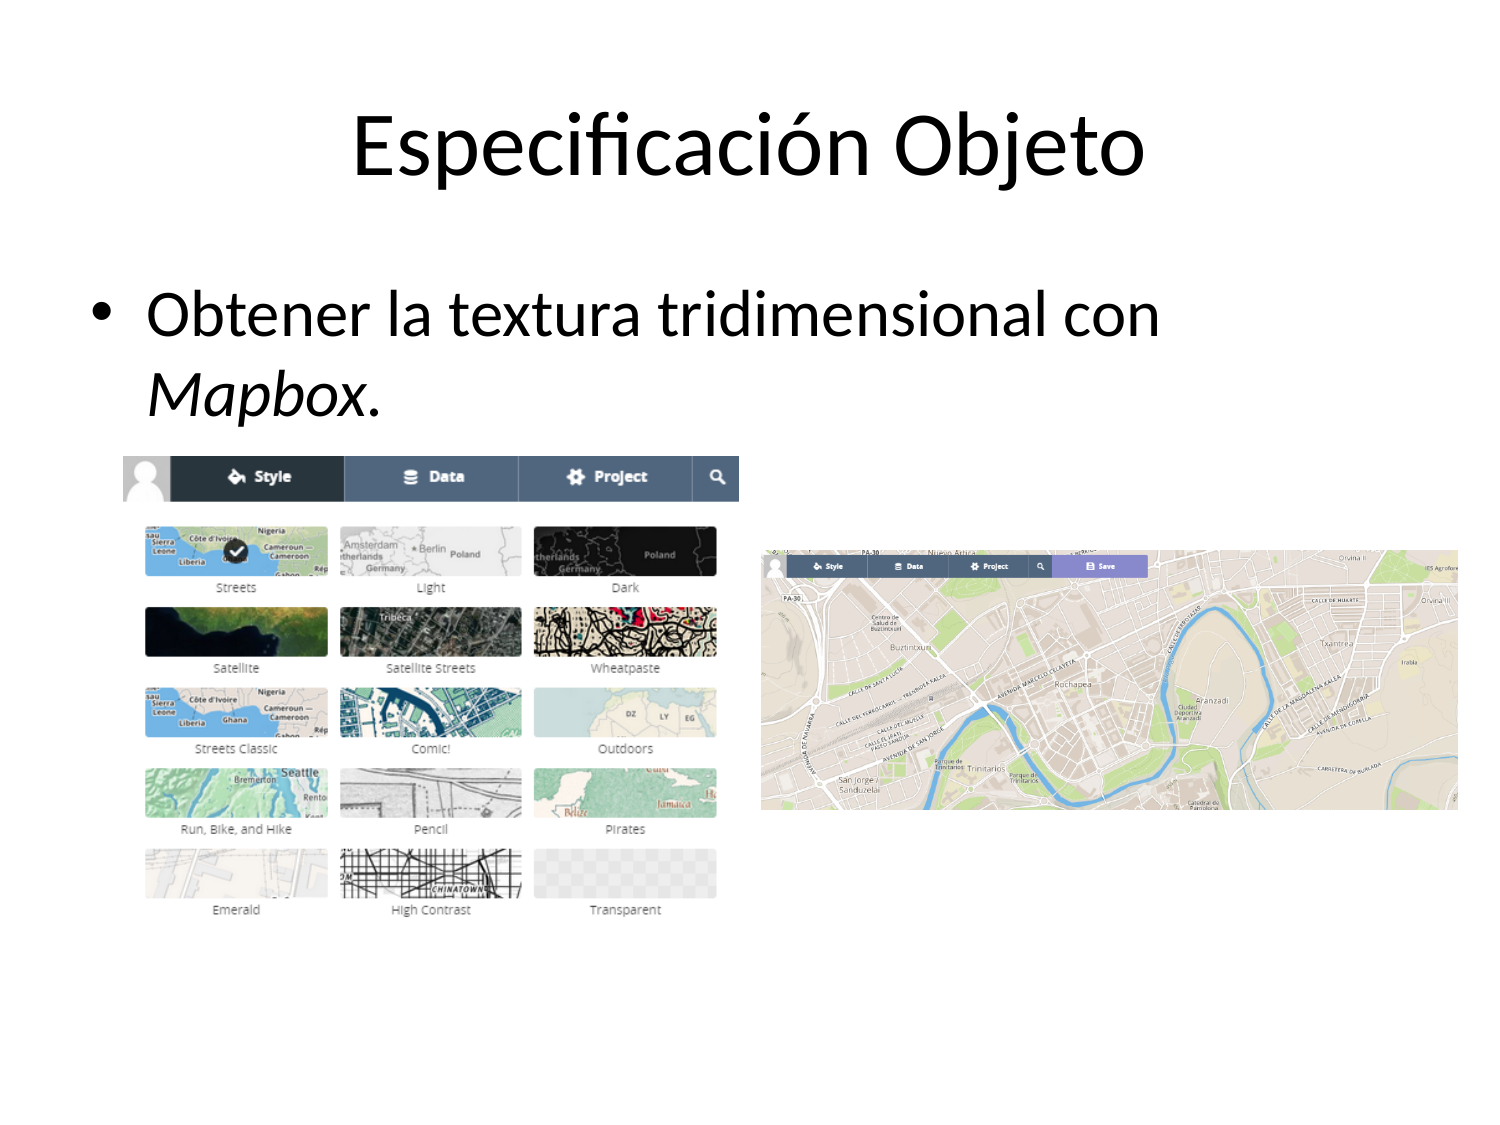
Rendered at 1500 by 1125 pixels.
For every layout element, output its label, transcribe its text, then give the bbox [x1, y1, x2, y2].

picture [123, 455, 739, 923]
title Especificación Objeto [75, 45, 1425, 233]
list Obtener la textura tridimensional con Mapbox. [75, 262, 1425, 1005]
picture [761, 550, 1458, 811]
